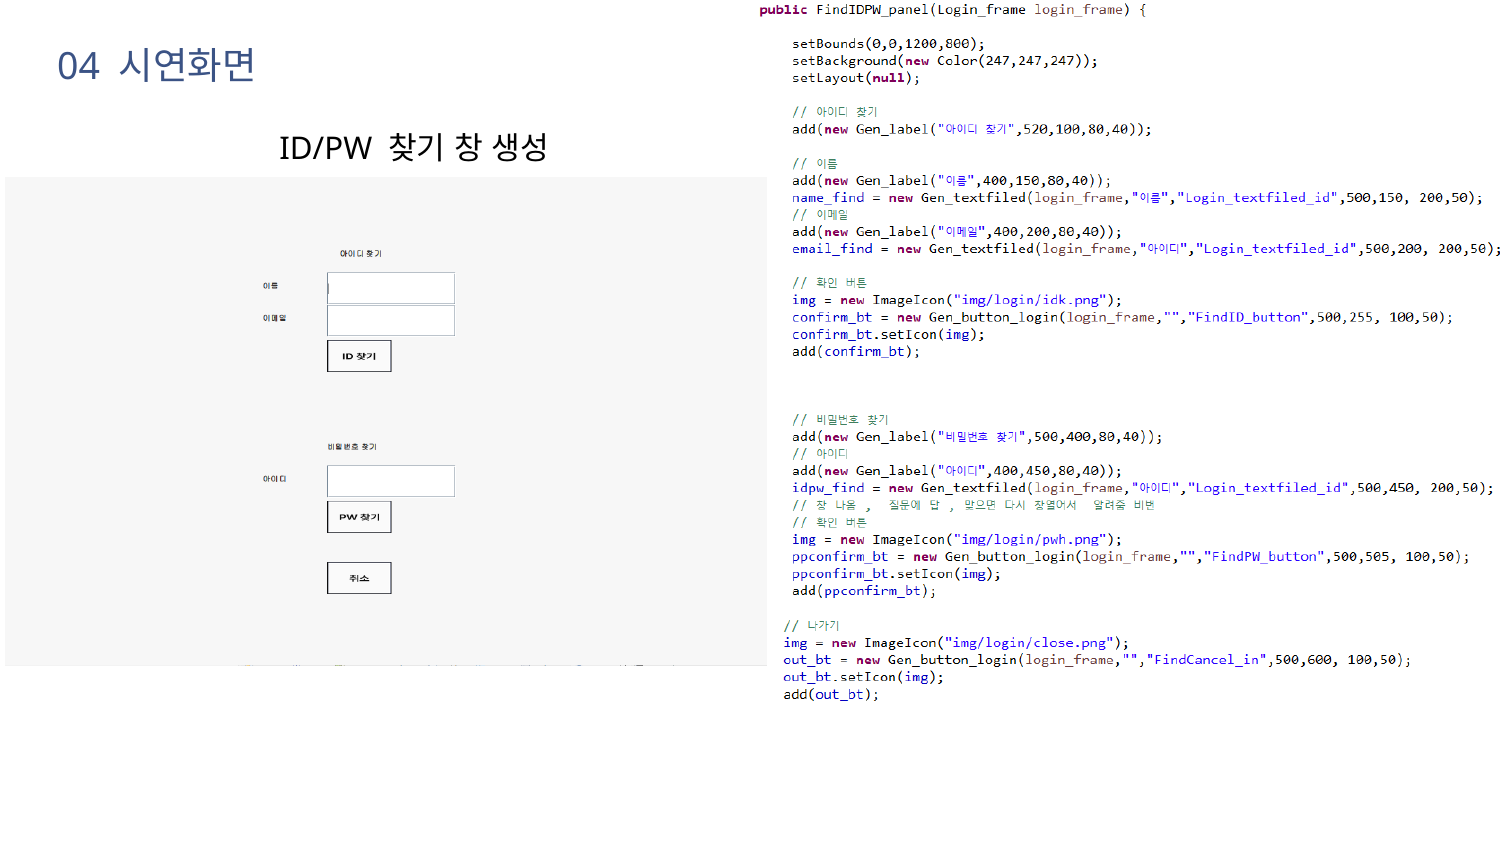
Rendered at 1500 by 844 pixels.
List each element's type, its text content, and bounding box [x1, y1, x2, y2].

text_box 04 시연화면 [45, 35, 397, 138]
text_box ID/PW 찾기 창 생성 [238, 122, 590, 172]
picture [5, 0, 1500, 666]
picture [781, 614, 1486, 718]
